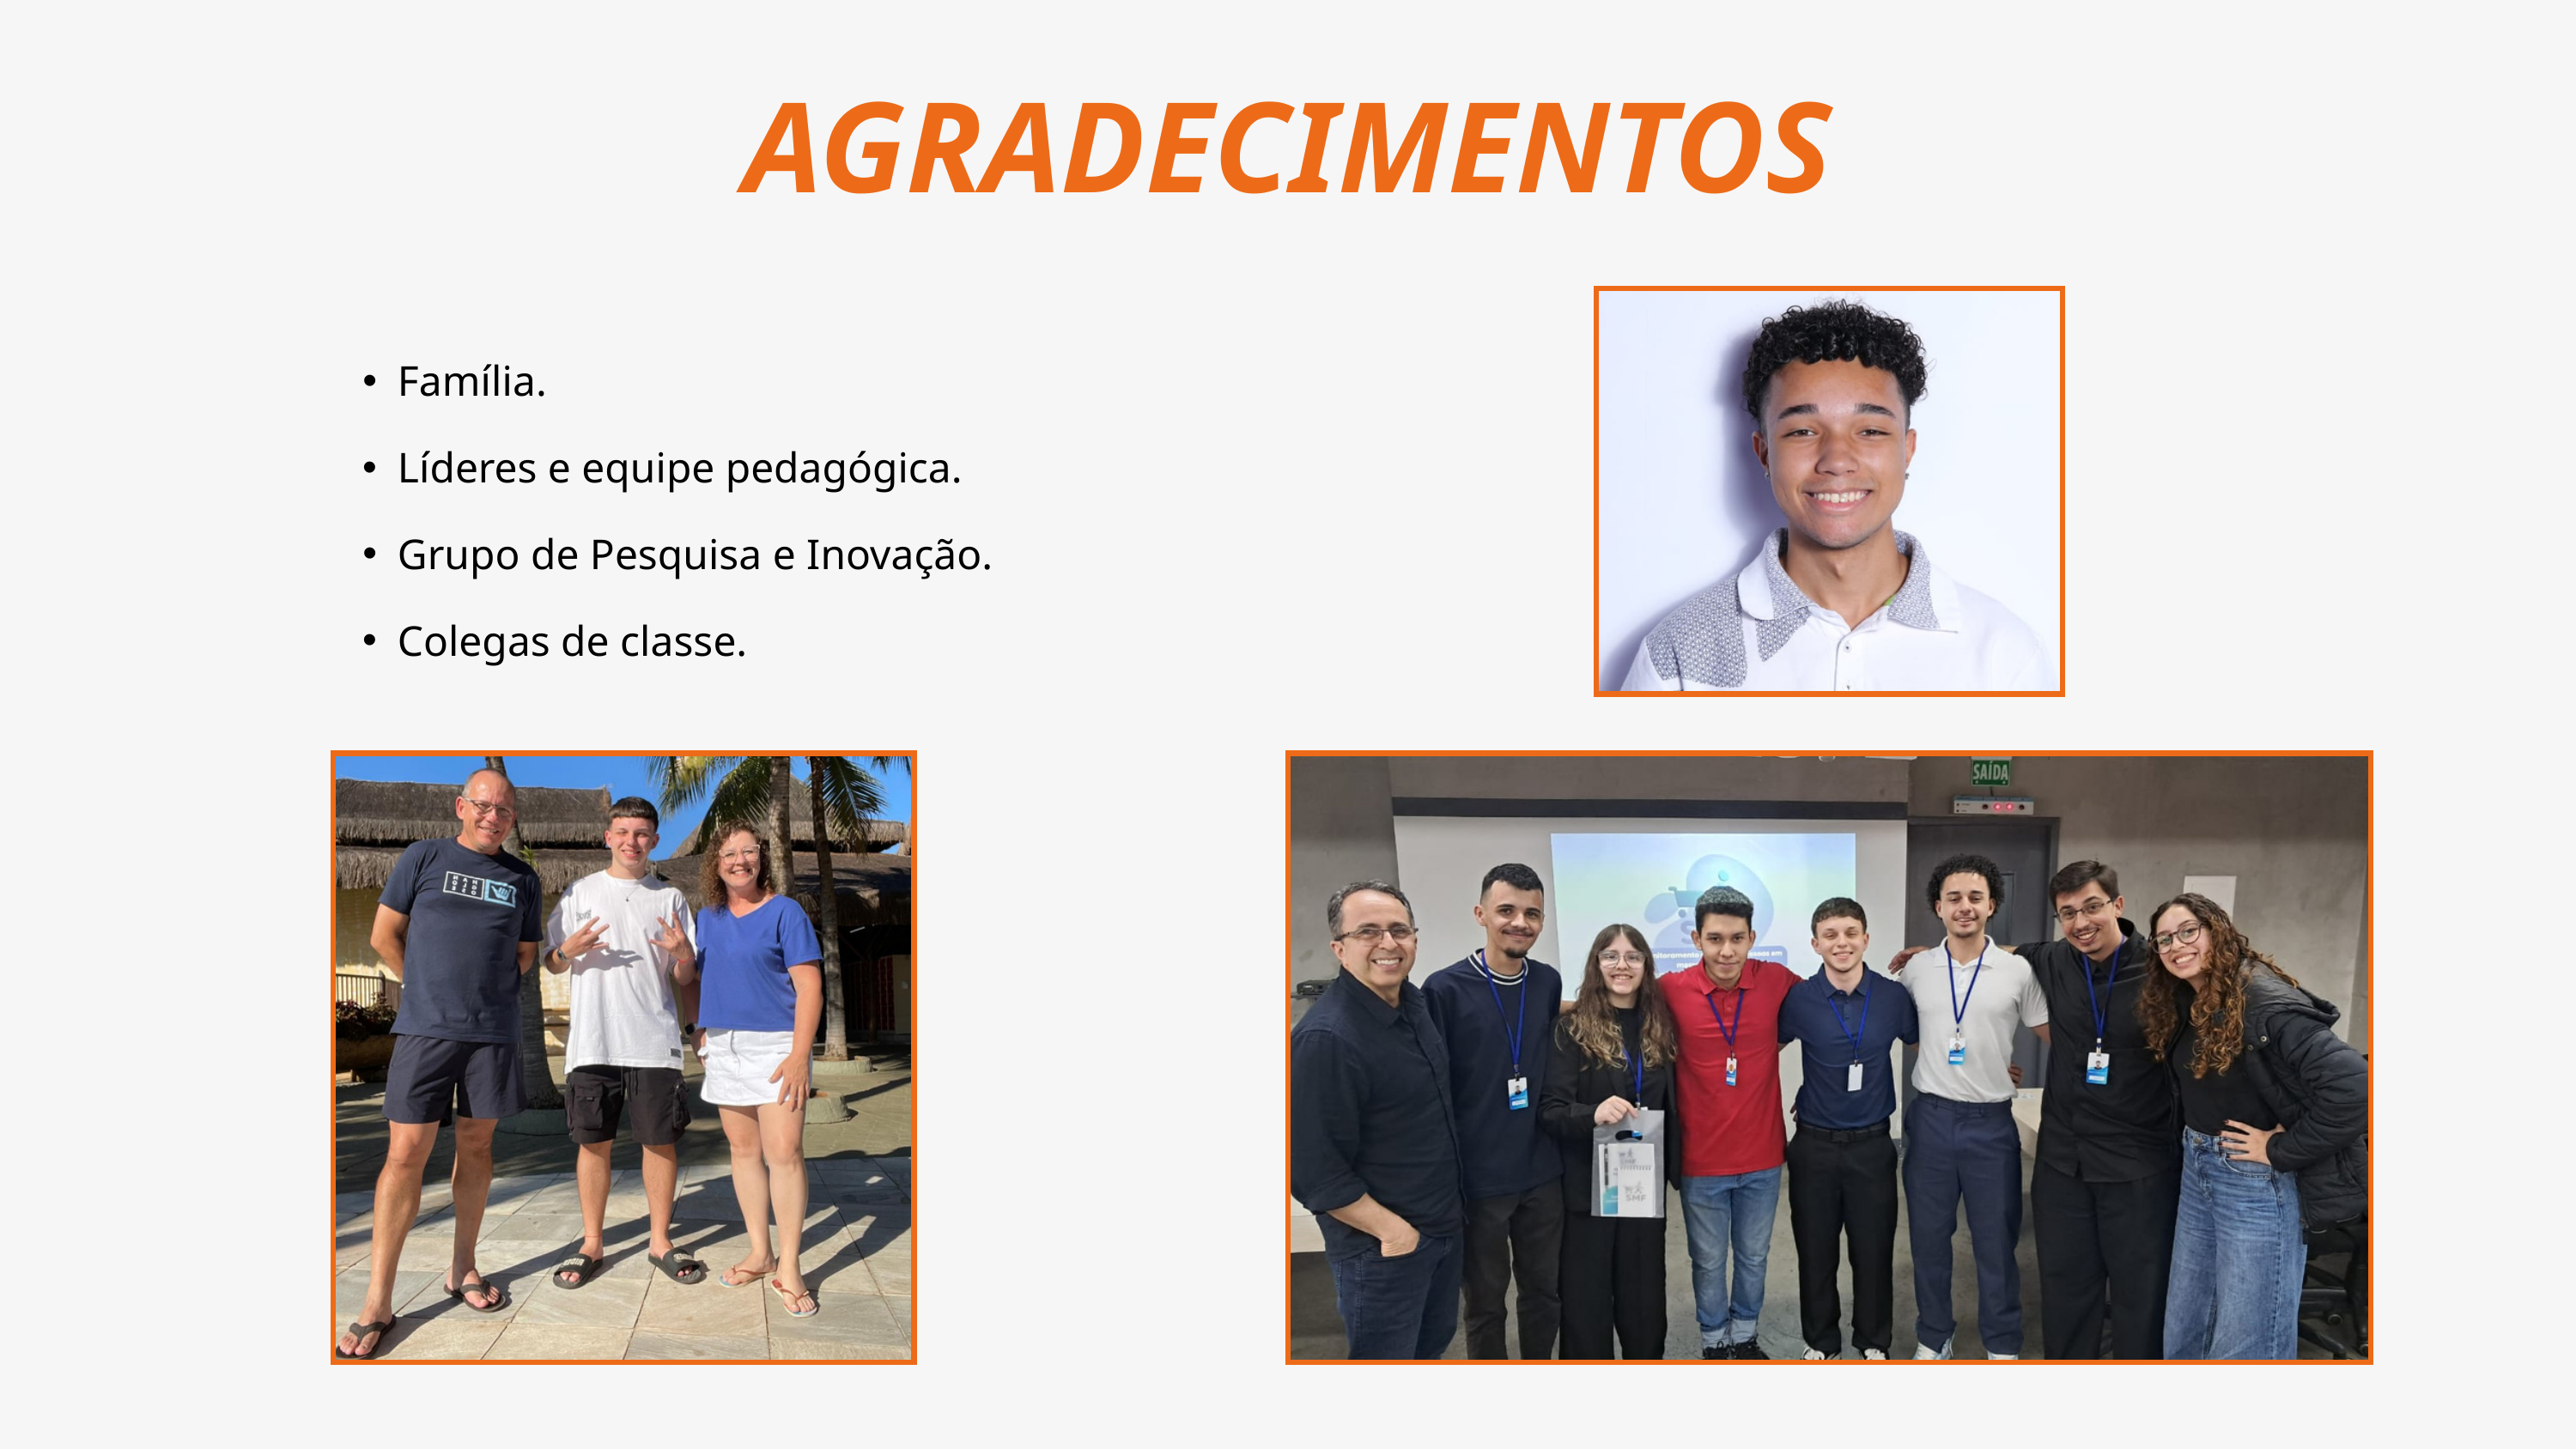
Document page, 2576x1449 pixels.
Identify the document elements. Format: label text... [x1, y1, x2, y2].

text_box [333, 753, 914, 1362]
text_box Colegas de classe. [327, 594, 781, 664]
text_box Grupo de Pesquisa e Inovação. [327, 507, 1037, 578]
text_box [1287, 753, 2371, 1362]
text_box Líderes e equipe pedagógica. [327, 421, 1012, 492]
text_box Família. [327, 334, 573, 405]
text_box [1595, 288, 2063, 694]
text_box AGRADECIMENTOS [623, 81, 1953, 218]
